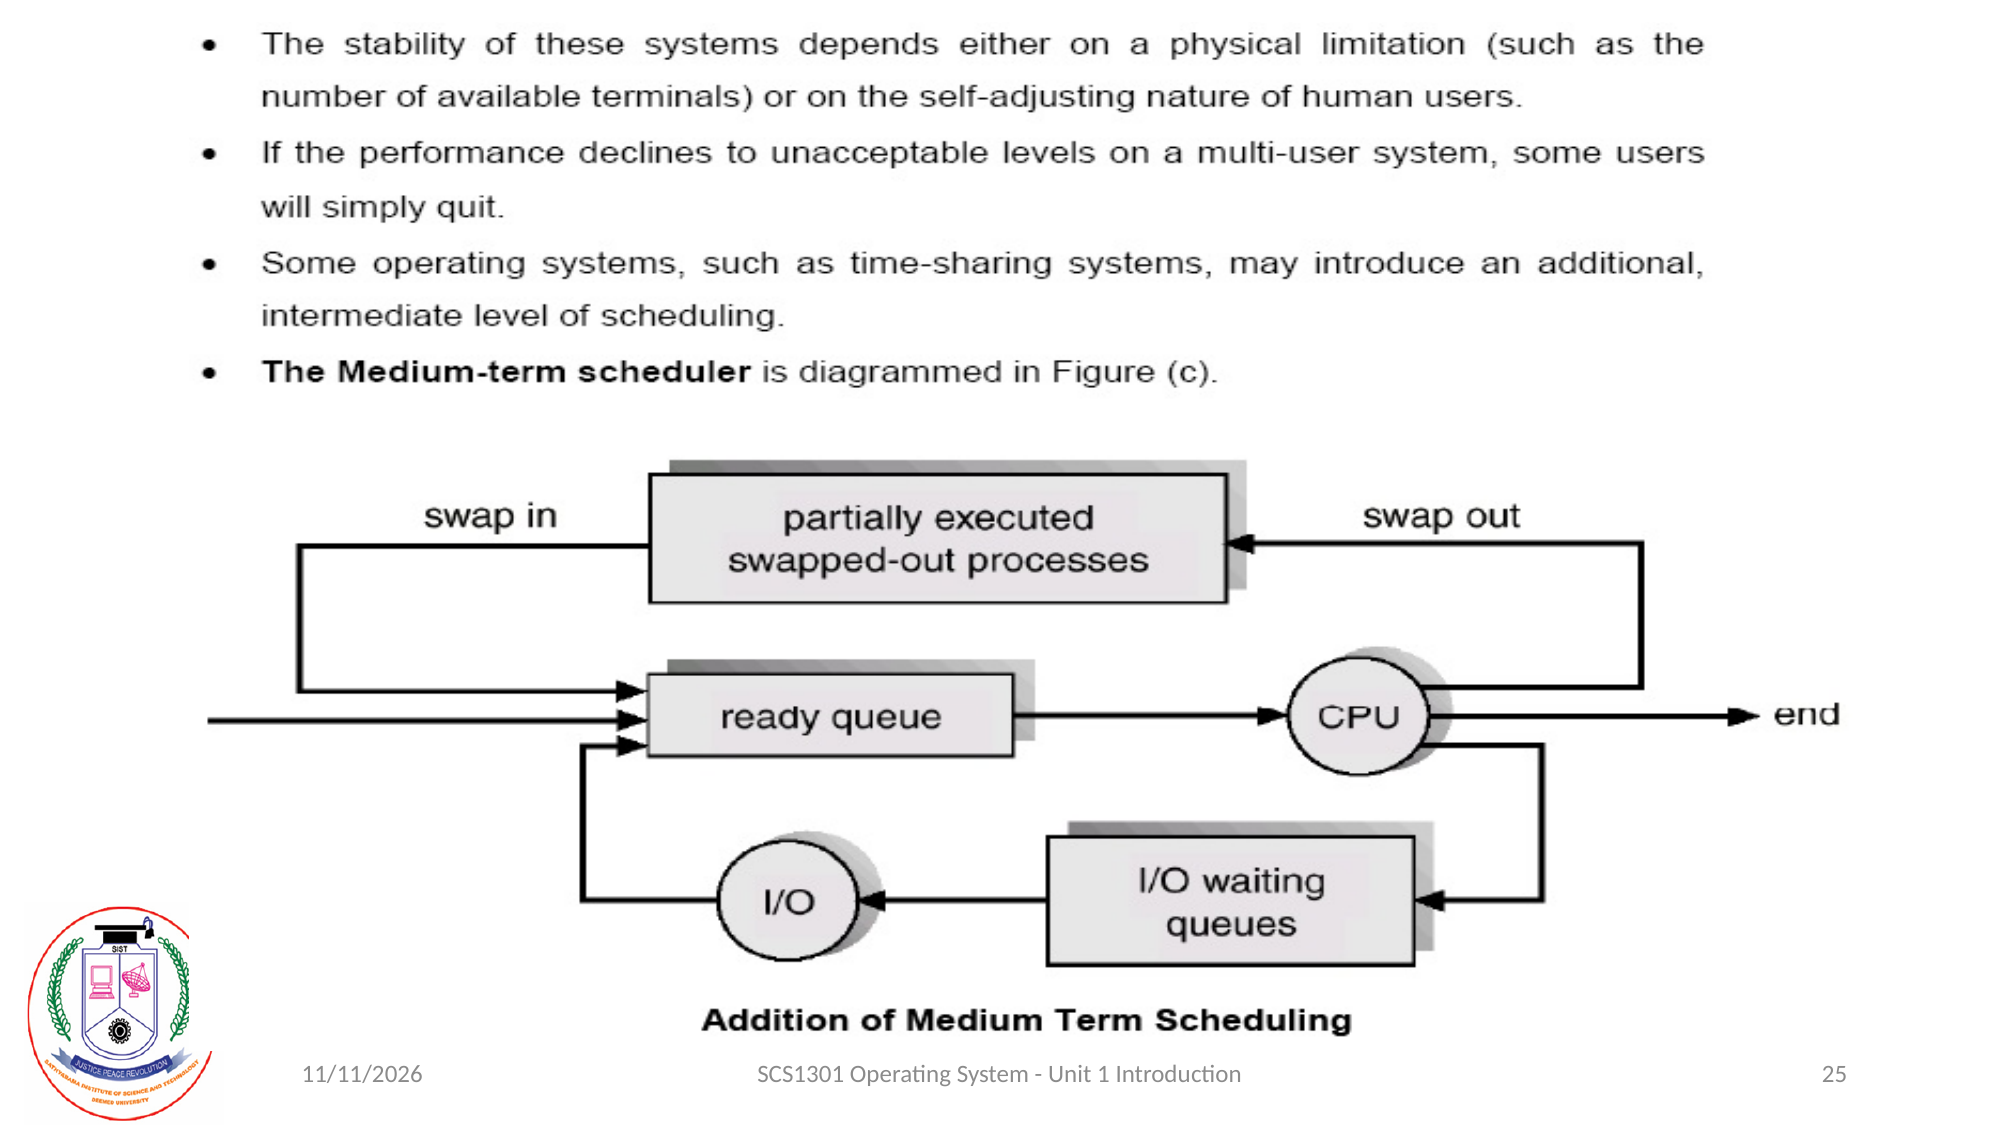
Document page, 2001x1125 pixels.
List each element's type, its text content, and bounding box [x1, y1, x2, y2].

picture [24, 22, 1863, 1125]
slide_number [137, 1042, 588, 1103]
slide_number 25 [1412, 1051, 1863, 1103]
footer SCS1301 Operating System - Unit 1 Introduction [662, 1051, 1338, 1103]
